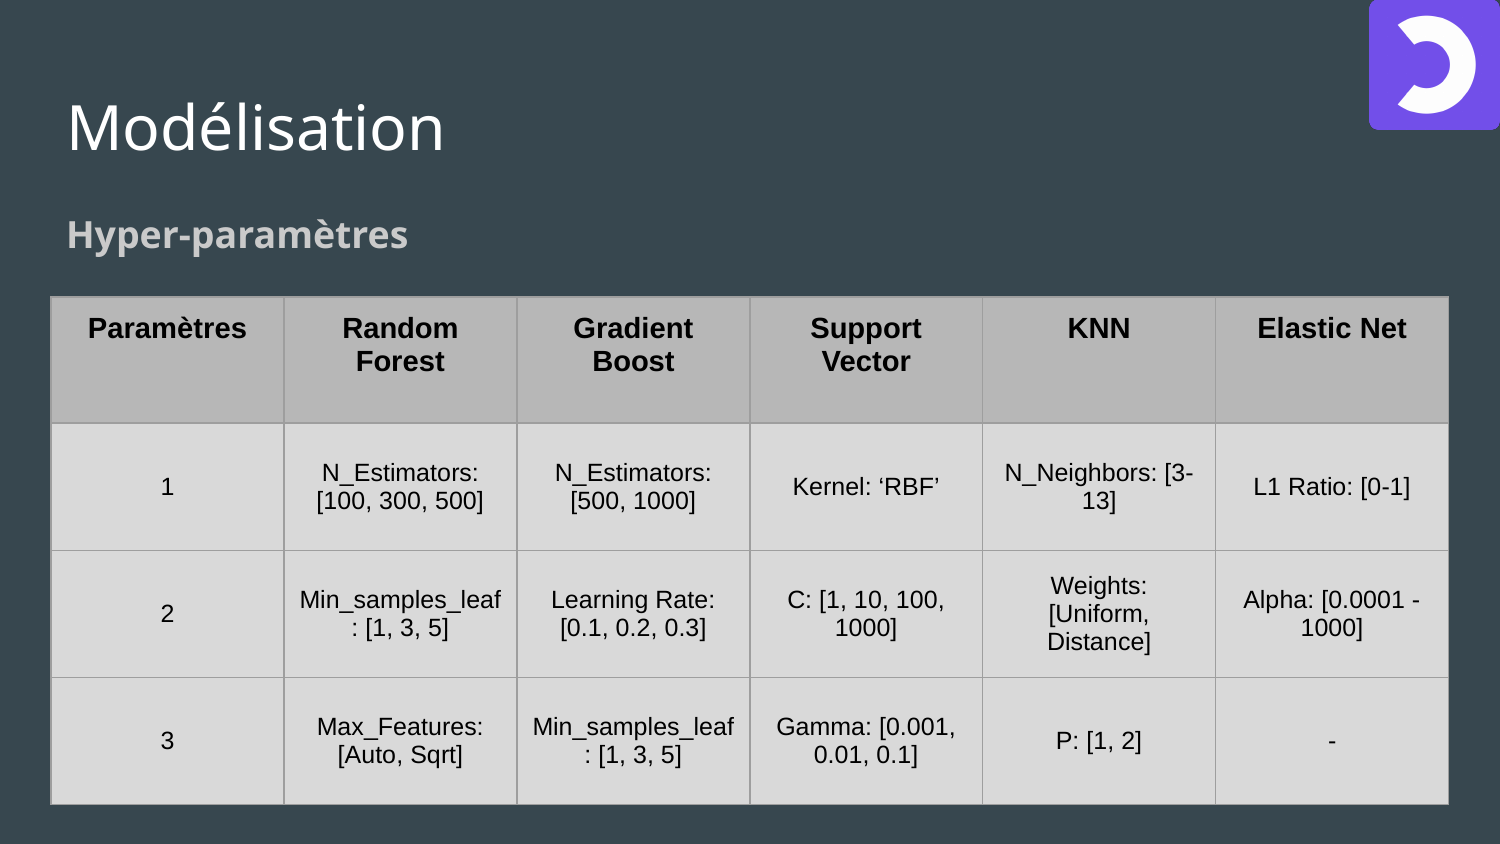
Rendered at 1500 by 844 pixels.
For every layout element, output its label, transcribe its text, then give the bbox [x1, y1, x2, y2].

table_header Paramètres [52, 298, 283, 422]
table_header Elastic Net [1216, 298, 1448, 422]
table_cell L1 Ratio: [0-1] [1216, 424, 1448, 550]
table_cell Min_samples_leaf: [1, 3, 5] [518, 678, 749, 804]
picture [1369, 0, 1500, 131]
table_cell N_Neighbors: [3-13] [983, 424, 1215, 550]
table_cell N_Estimators: [500, 1000] [518, 424, 749, 550]
table_cell Alpha: [0.0001 - 1000] [1216, 551, 1448, 677]
title Modélisation [51, 72, 1449, 167]
table_cell 2 [52, 551, 283, 677]
table_header KNN [983, 298, 1215, 422]
table_cell 3 [52, 678, 283, 804]
table_cell Min_samples_leaf: [1, 3, 5] [285, 551, 516, 677]
table_cell Kernel: ‘RBF’ [751, 424, 982, 550]
table_header Random Forest [285, 298, 516, 422]
table_cell P: [1, 2] [983, 678, 1215, 804]
table_cell Gamma: [0.001, 0.01, 0.1] [751, 678, 982, 804]
table_header Gradient Boost [518, 298, 749, 422]
table_cell C: [1, 10, 100, 1000] [751, 551, 982, 677]
table_cell Weights: [Uniform, Distance] [983, 551, 1215, 677]
table_cell Learning Rate: [0.1, 0.2, 0.3] [518, 551, 749, 677]
table_cell 1 [52, 424, 283, 550]
list Hyper-paramètres [51, 189, 1449, 273]
table_cell N_Estimators: [100, 300, 500] [285, 424, 516, 550]
table_cell Max_Features: [Auto, Sqrt] [285, 678, 516, 804]
table_header Support Vector [751, 298, 982, 422]
table_cell - [1216, 678, 1448, 804]
